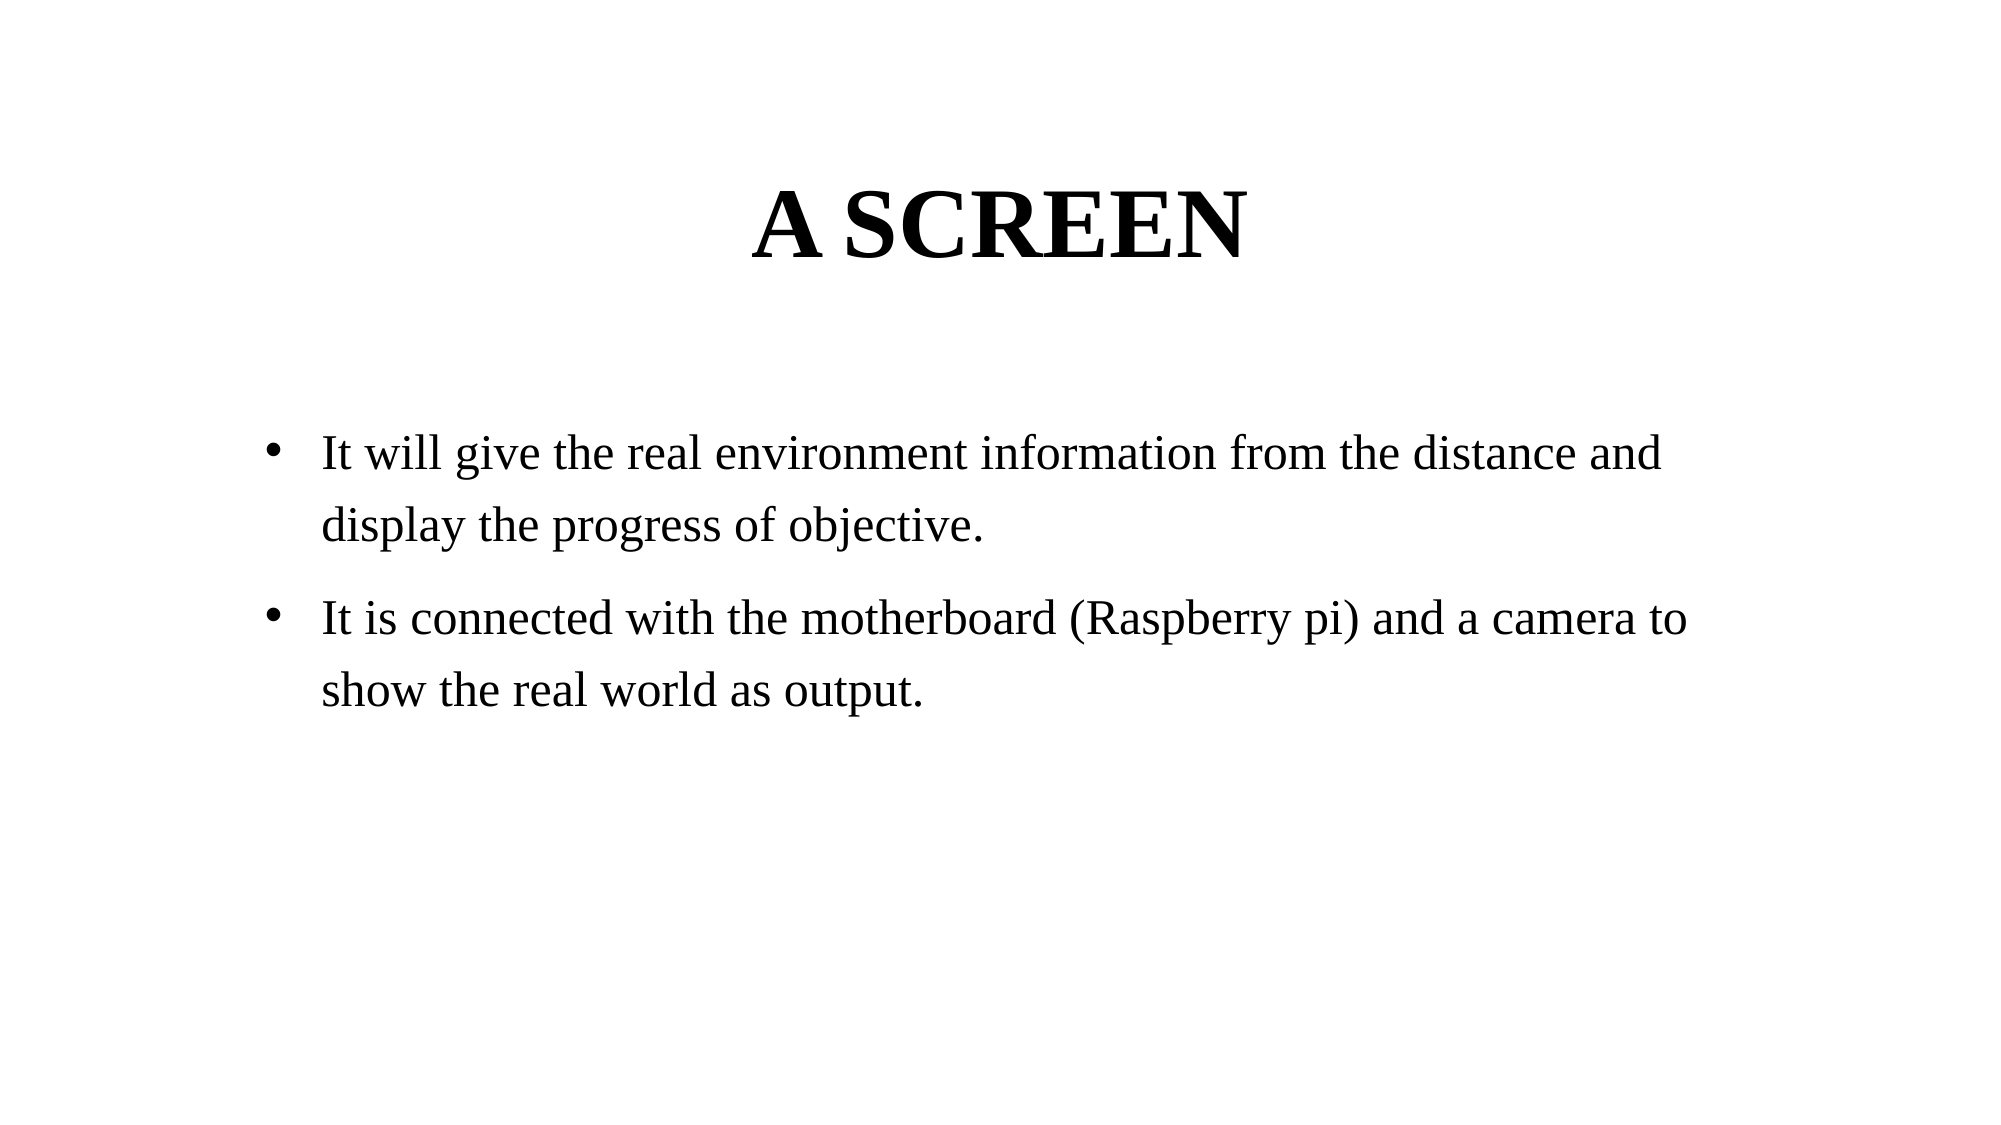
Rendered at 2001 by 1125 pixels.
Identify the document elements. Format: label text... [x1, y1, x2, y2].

title A Screen [249, 72, 1750, 287]
subtitle It will give the real environment information from the distance and display the progress of objective. It is connected with the motherboard (Raspberry pi) and a camera to show the real world as output. [249, 399, 1750, 863]
